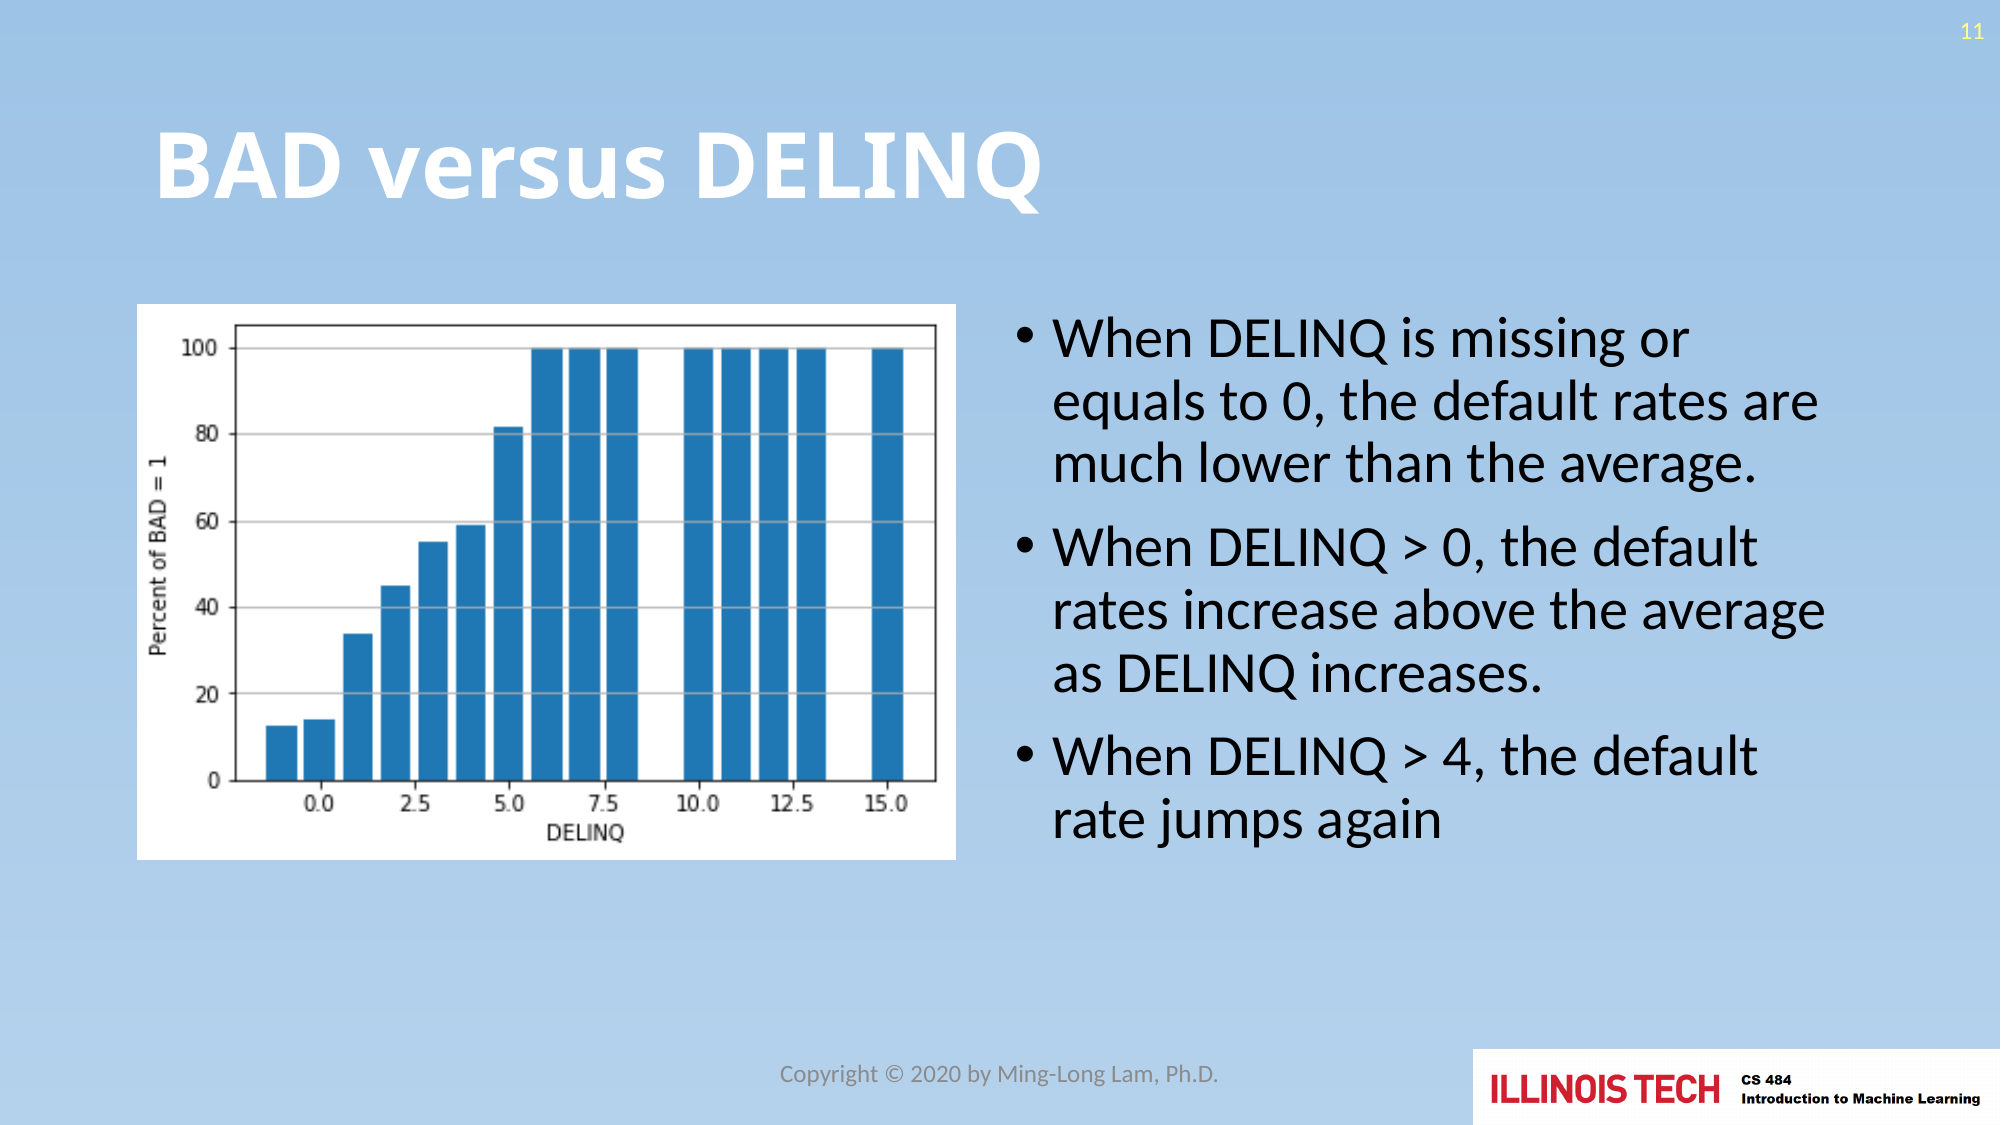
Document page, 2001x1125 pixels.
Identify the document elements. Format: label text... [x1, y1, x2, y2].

title BAD versus DELINQ [137, 59, 1863, 278]
picture [137, 304, 956, 860]
slide_number 11 [1550, 0, 2000, 60]
picture [1473, 1049, 2000, 1125]
list When DELINQ is missing or equals to 0, the default rates are much lower than the average. When DELINQ > 0, the default rates increase above the average as DELINQ increases. When DELINQ > 4, the default rate jumps again [999, 299, 1863, 1014]
footer Copyright © 2020 by Ming-Long Lam, Ph.D. [662, 1042, 1338, 1103]
